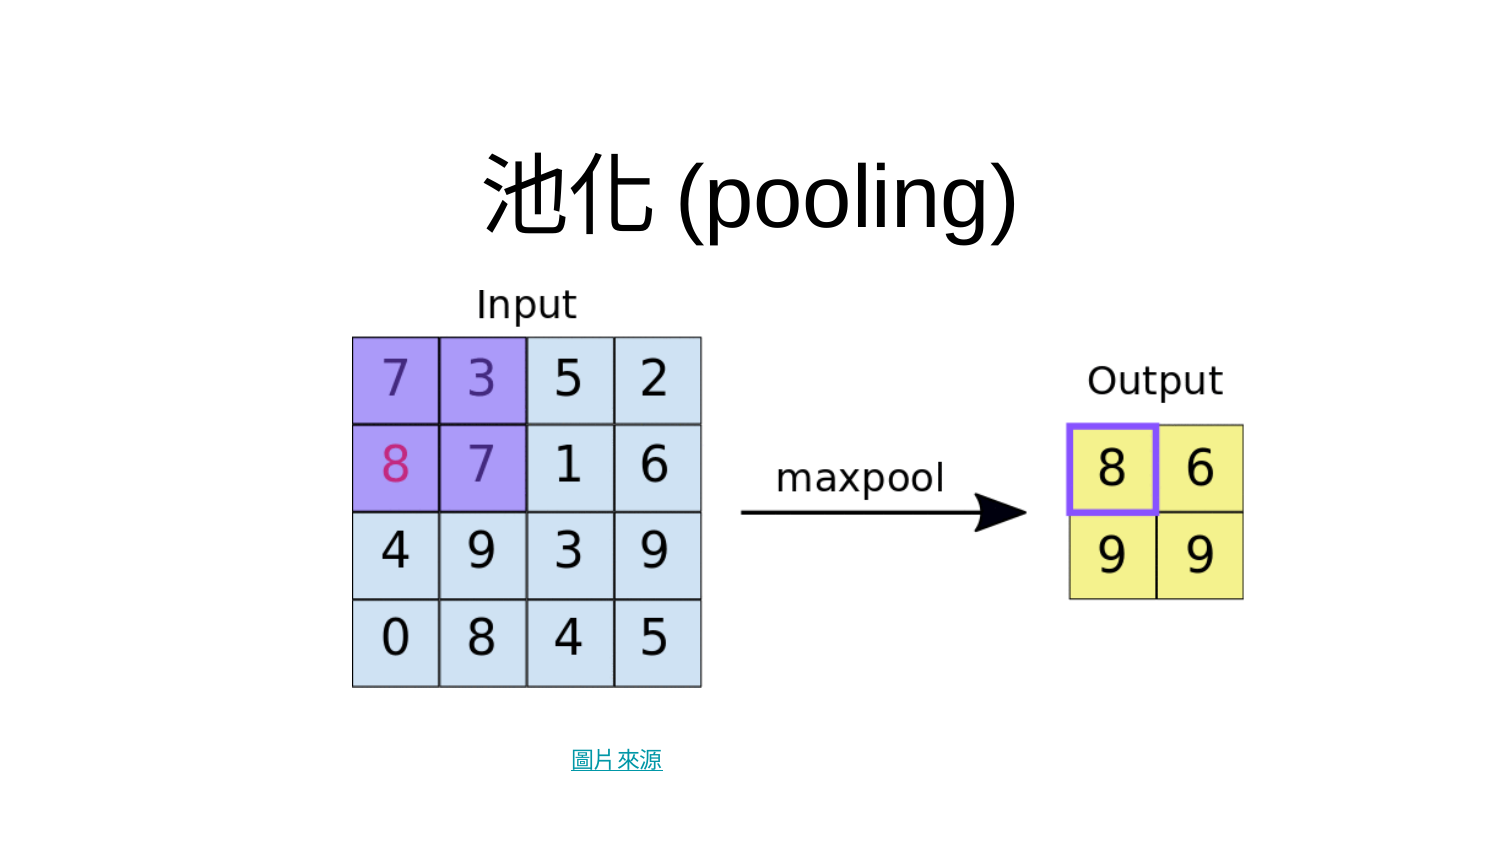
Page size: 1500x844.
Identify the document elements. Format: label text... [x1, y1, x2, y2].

title 池化(pooling) [51, 122, 1449, 260]
text_box 圖片來源 [555, 732, 728, 788]
picture [352, 289, 1245, 688]
